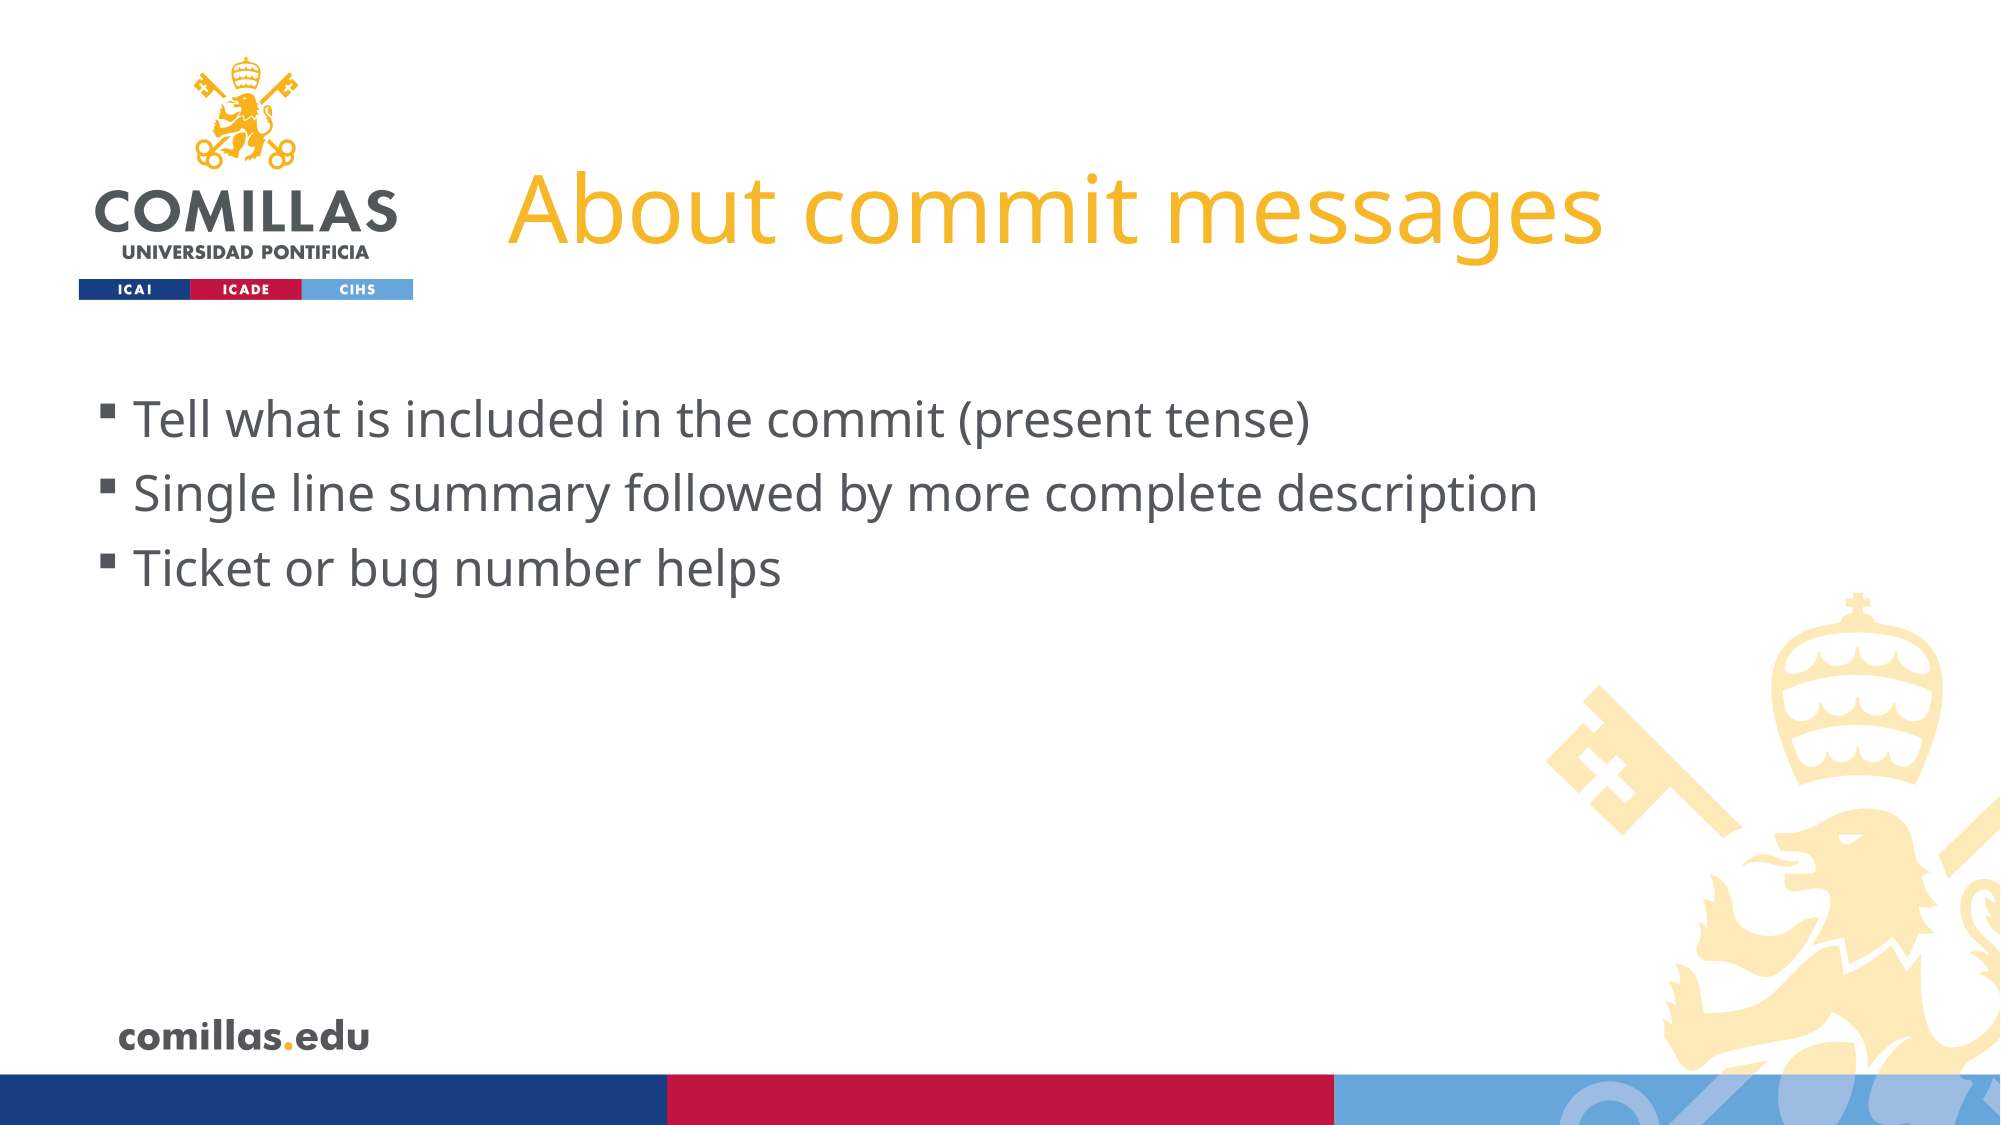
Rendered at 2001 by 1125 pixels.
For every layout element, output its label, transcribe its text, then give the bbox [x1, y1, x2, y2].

picture [0, 0, 2001, 1125]
title About commit messages [494, 52, 1942, 300]
list Tell what is included in the commit (present tense) Single line summary followed by more complete description Ticket or bug number helps [81, 386, 1942, 971]
